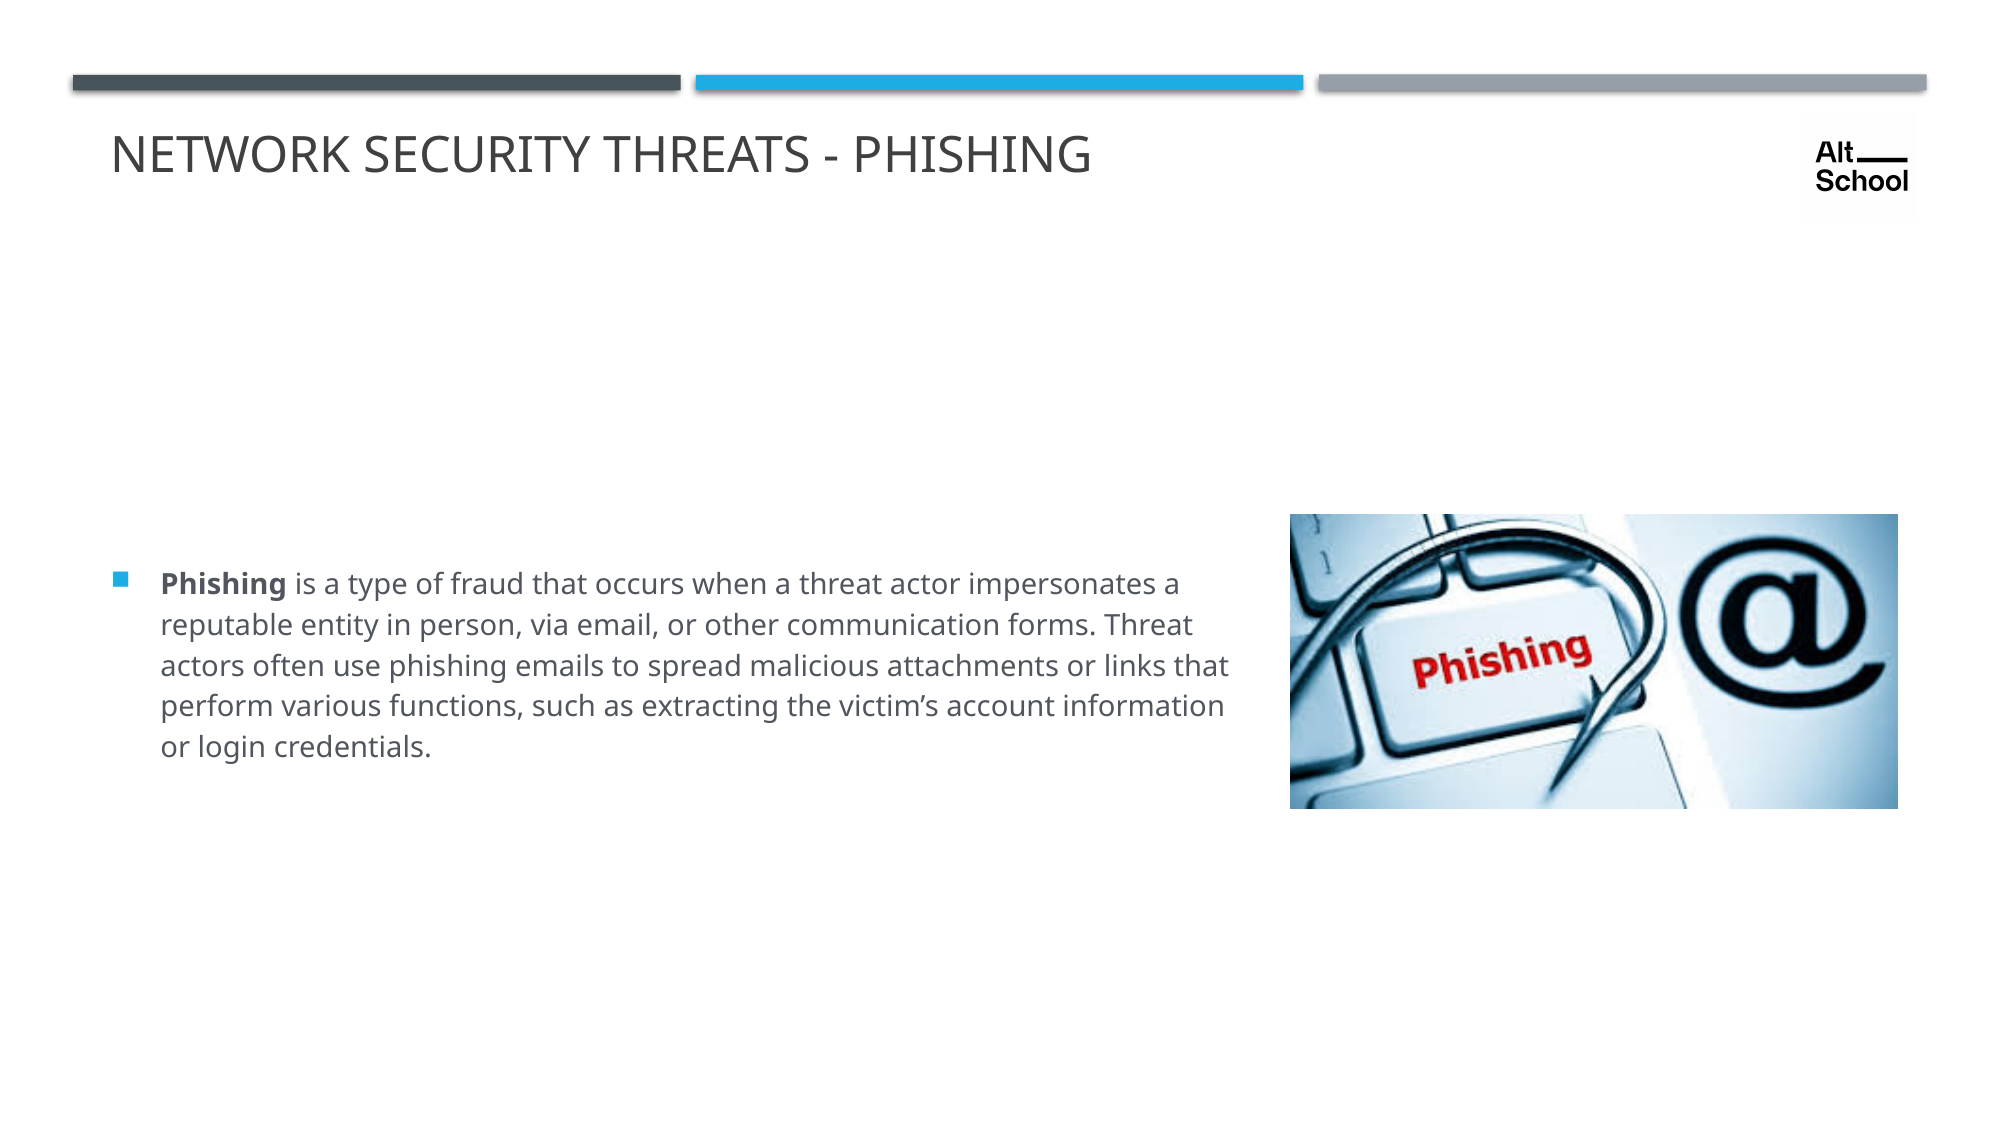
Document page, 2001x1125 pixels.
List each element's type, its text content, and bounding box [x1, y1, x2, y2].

list Phishing is a type of fraud that occurs when a threat actor impersonates a reputable entity in person, via email, or other communication forms. Threat actors often use phishing emails to spread malicious attachments or links that perform various functions, such as extracting the victim’s account information or login credentials. [95, 383, 1248, 981]
title NETWORK SECURITY THREATS - PHISHING [95, 115, 1905, 311]
picture [1290, 513, 1898, 809]
picture [1805, 112, 1916, 223]
